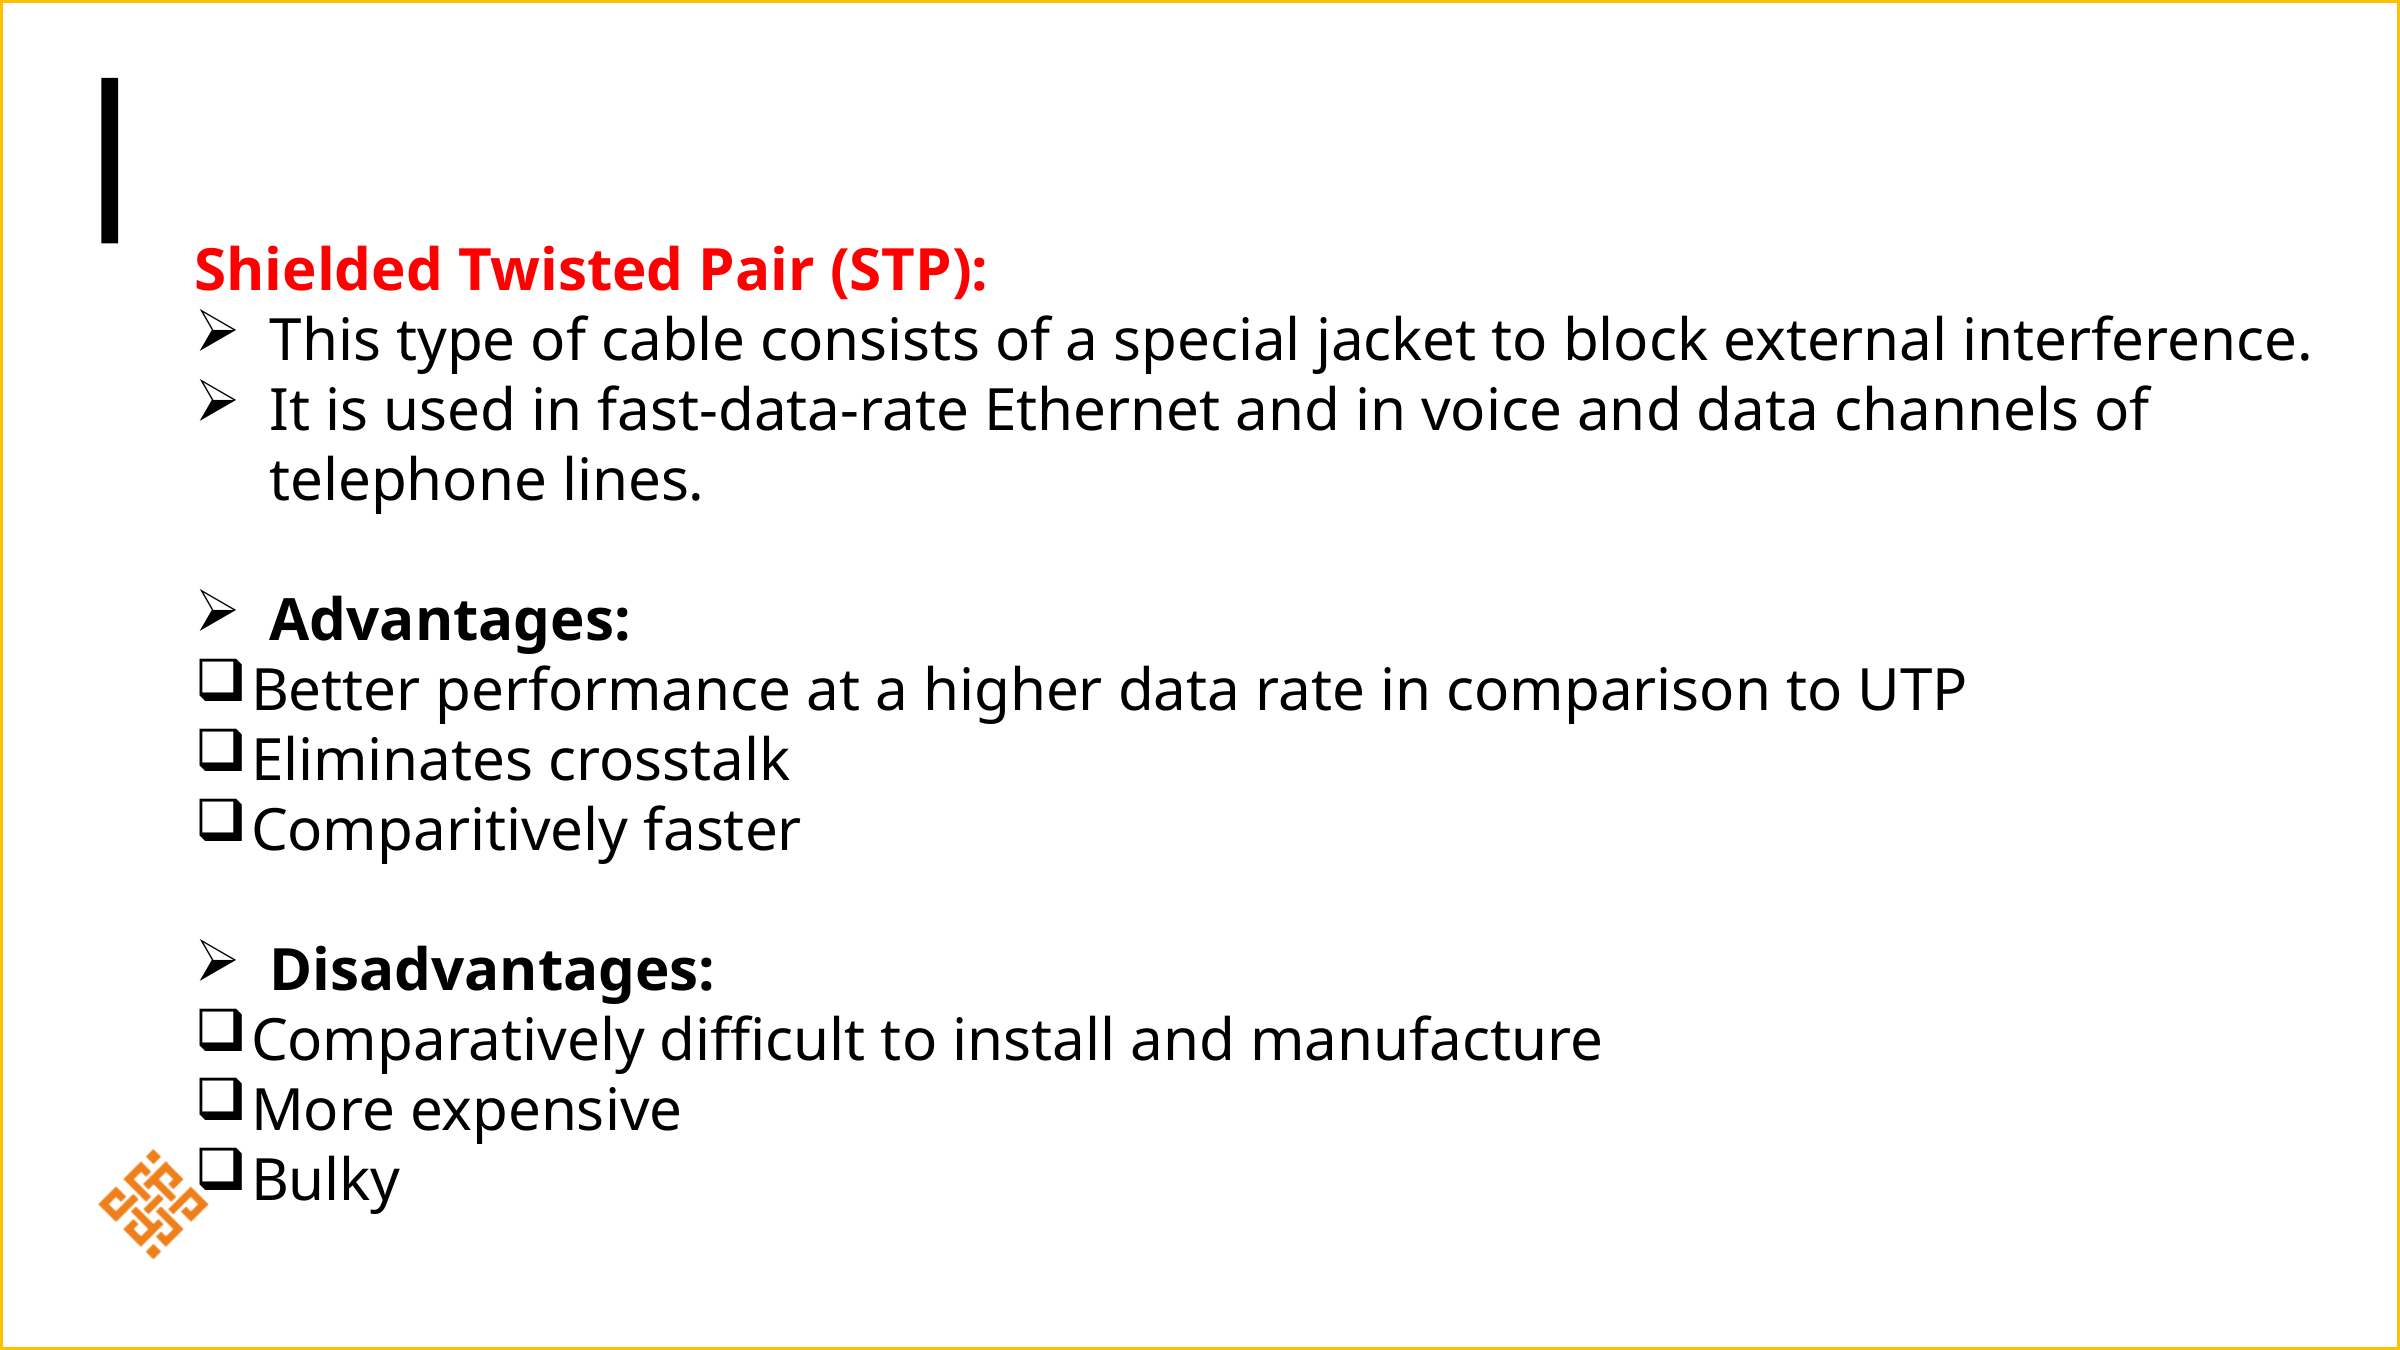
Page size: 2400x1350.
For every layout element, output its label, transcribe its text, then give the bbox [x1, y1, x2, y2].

text_box Shielded Twisted Pair (STP): This type of cable consists of a special jacket to block external interference. It is used in fast-data-rate Ethernet and in voice and data channels of telephone lines. Advantages: Better performance at a higher data rate in comparison to UTP Eliminates crosstalk Comparitively faster Disadvantages: Comparatively difficult to install and manufacture More expensive Bulky [180, 224, 2400, 1220]
picture [75, 1058, 235, 1350]
